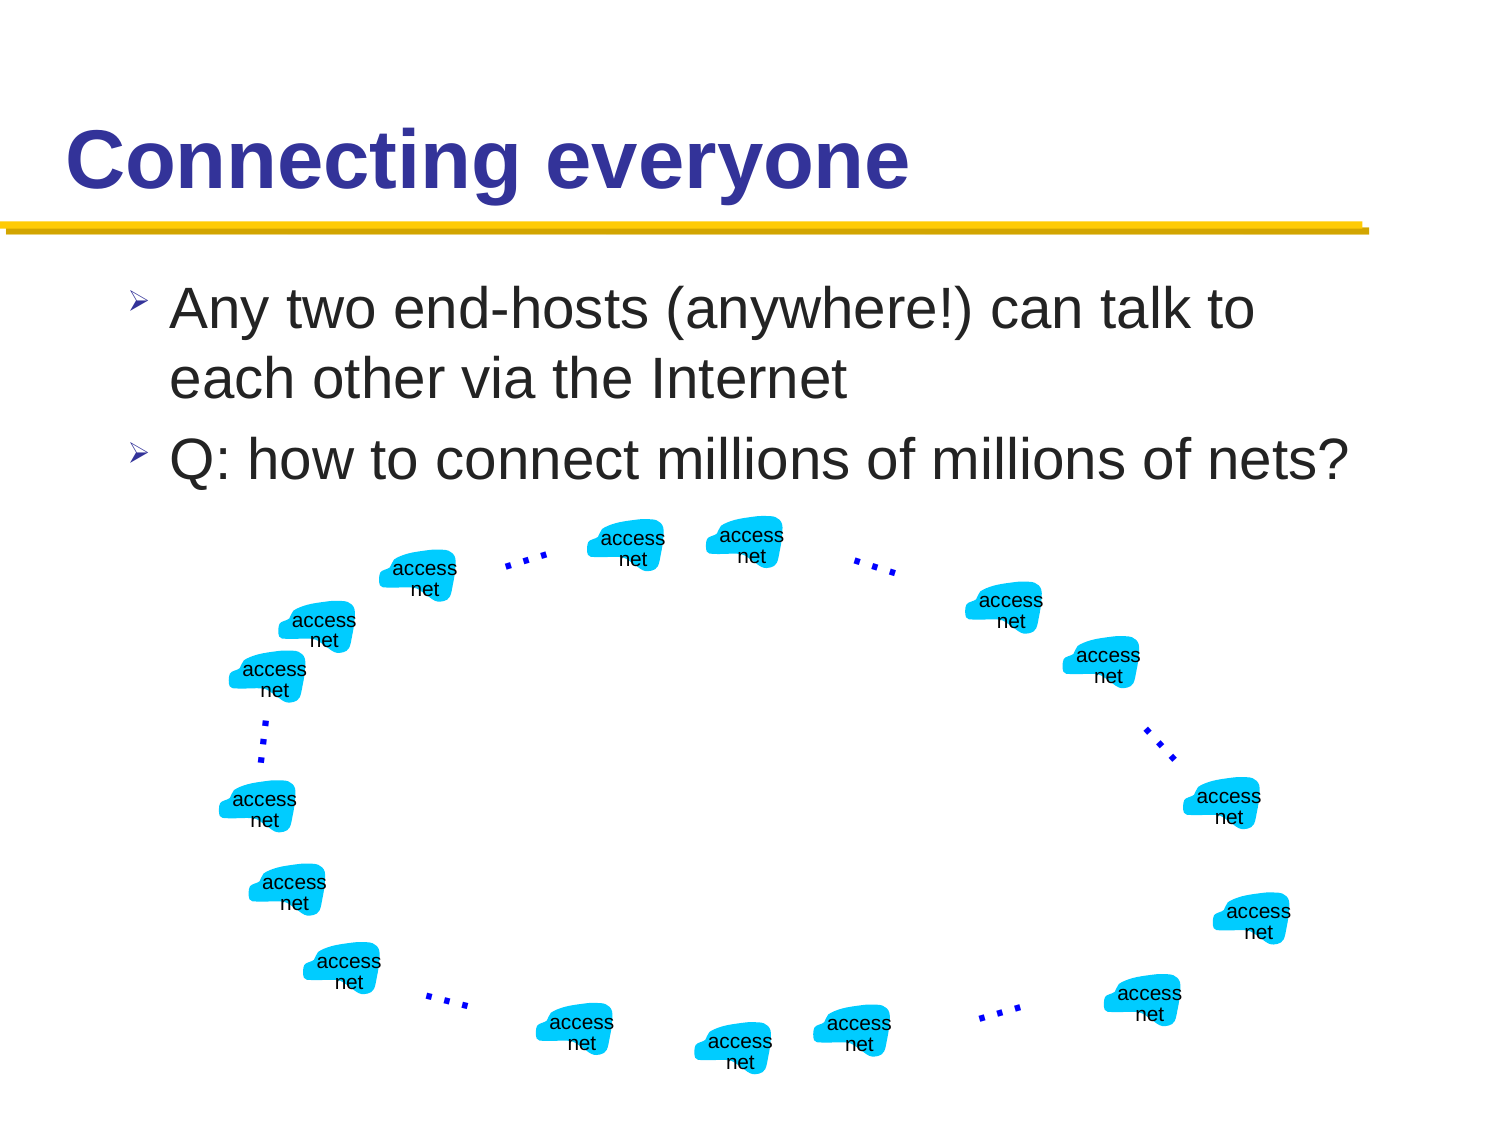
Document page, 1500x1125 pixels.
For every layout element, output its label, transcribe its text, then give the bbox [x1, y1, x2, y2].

title Connecting everyone [49, 24, 1451, 213]
list Any two end-hosts (anywhere!) can talk to each other via the Internet Q: how to connect millions of millions of nets? [112, 262, 1413, 988]
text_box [199, 499, 1297, 1076]
